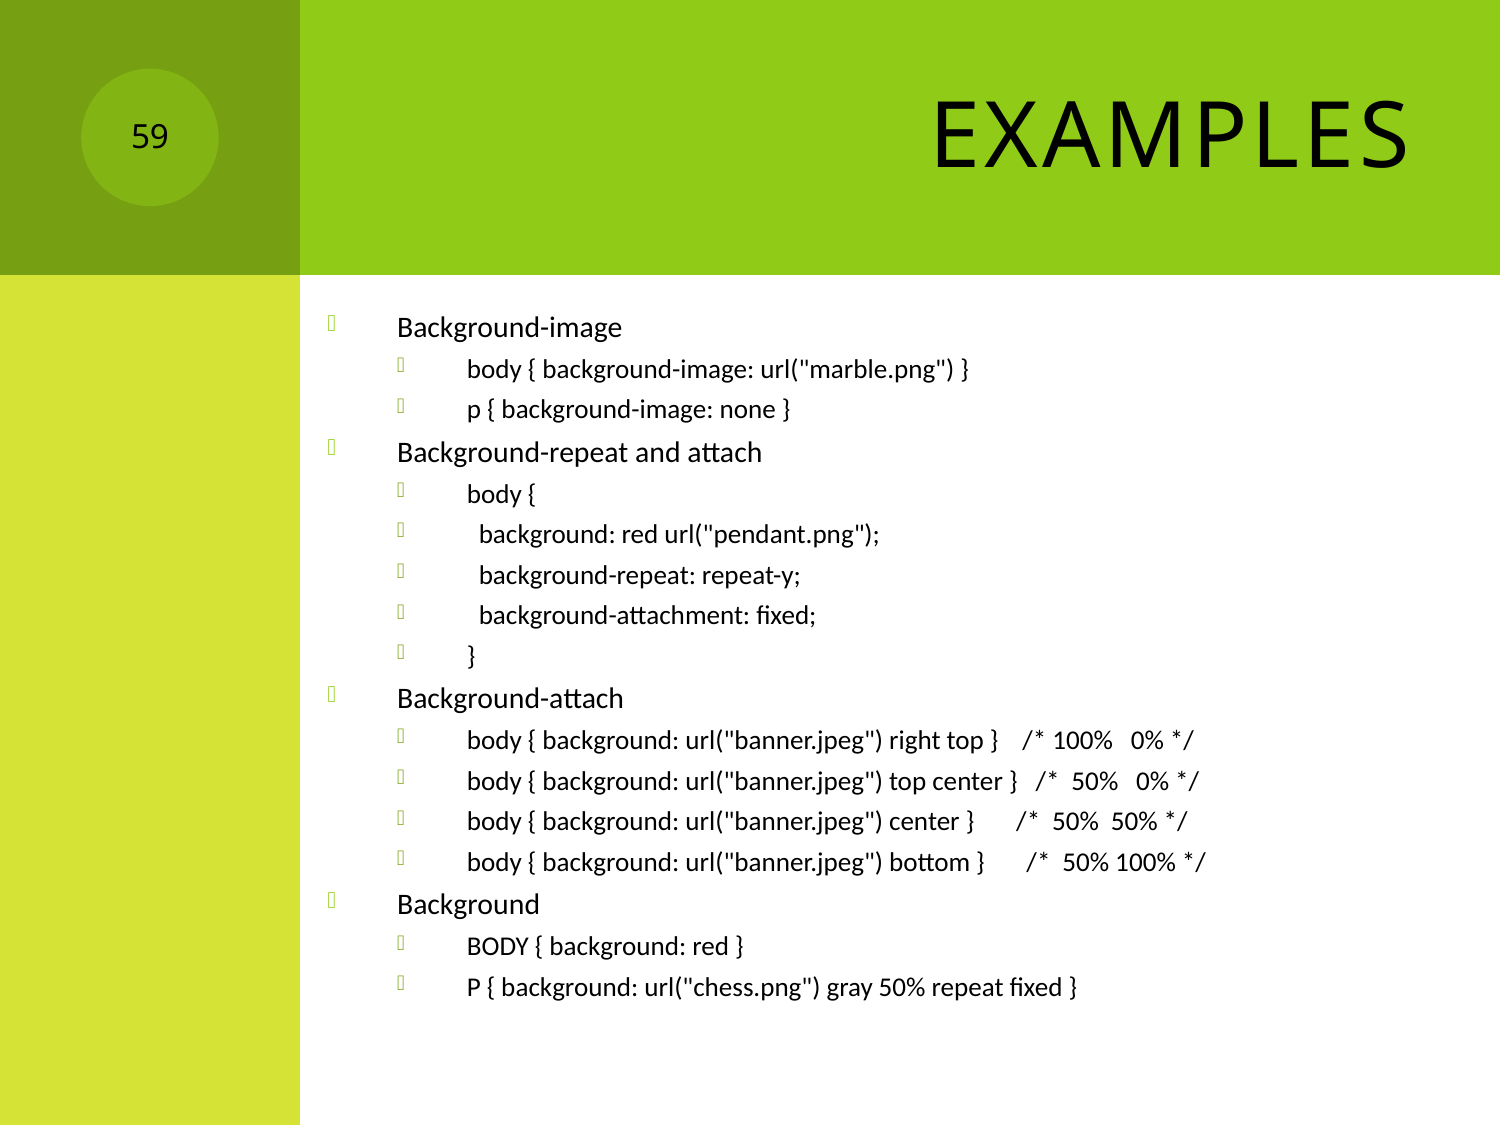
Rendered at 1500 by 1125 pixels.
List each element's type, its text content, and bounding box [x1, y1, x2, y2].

list Background-image body { background-image: url("marble.png") } p { background-image: none } Background-repeat and attach body { background: red url("pendant.png"); background-repeat: repeat-y; background-attachment: fixed; } Background-attach body { background: url("banner.jpeg") right top } /* 100% 0% */ body { background: url("banner.jpeg") top center } /* 50% 0% */ body { background: url("banner.jpeg") center } /* 50% 50% */ body { background: url("banner.jpeg") bottom } /* 50% 100% */ Background BODY { background: red } P { background: url("chess.png") gray 50% repeat fixed } [312, 299, 1475, 1013]
slide_number 59 [87, 87, 213, 188]
title Examples [399, 37, 1425, 225]
